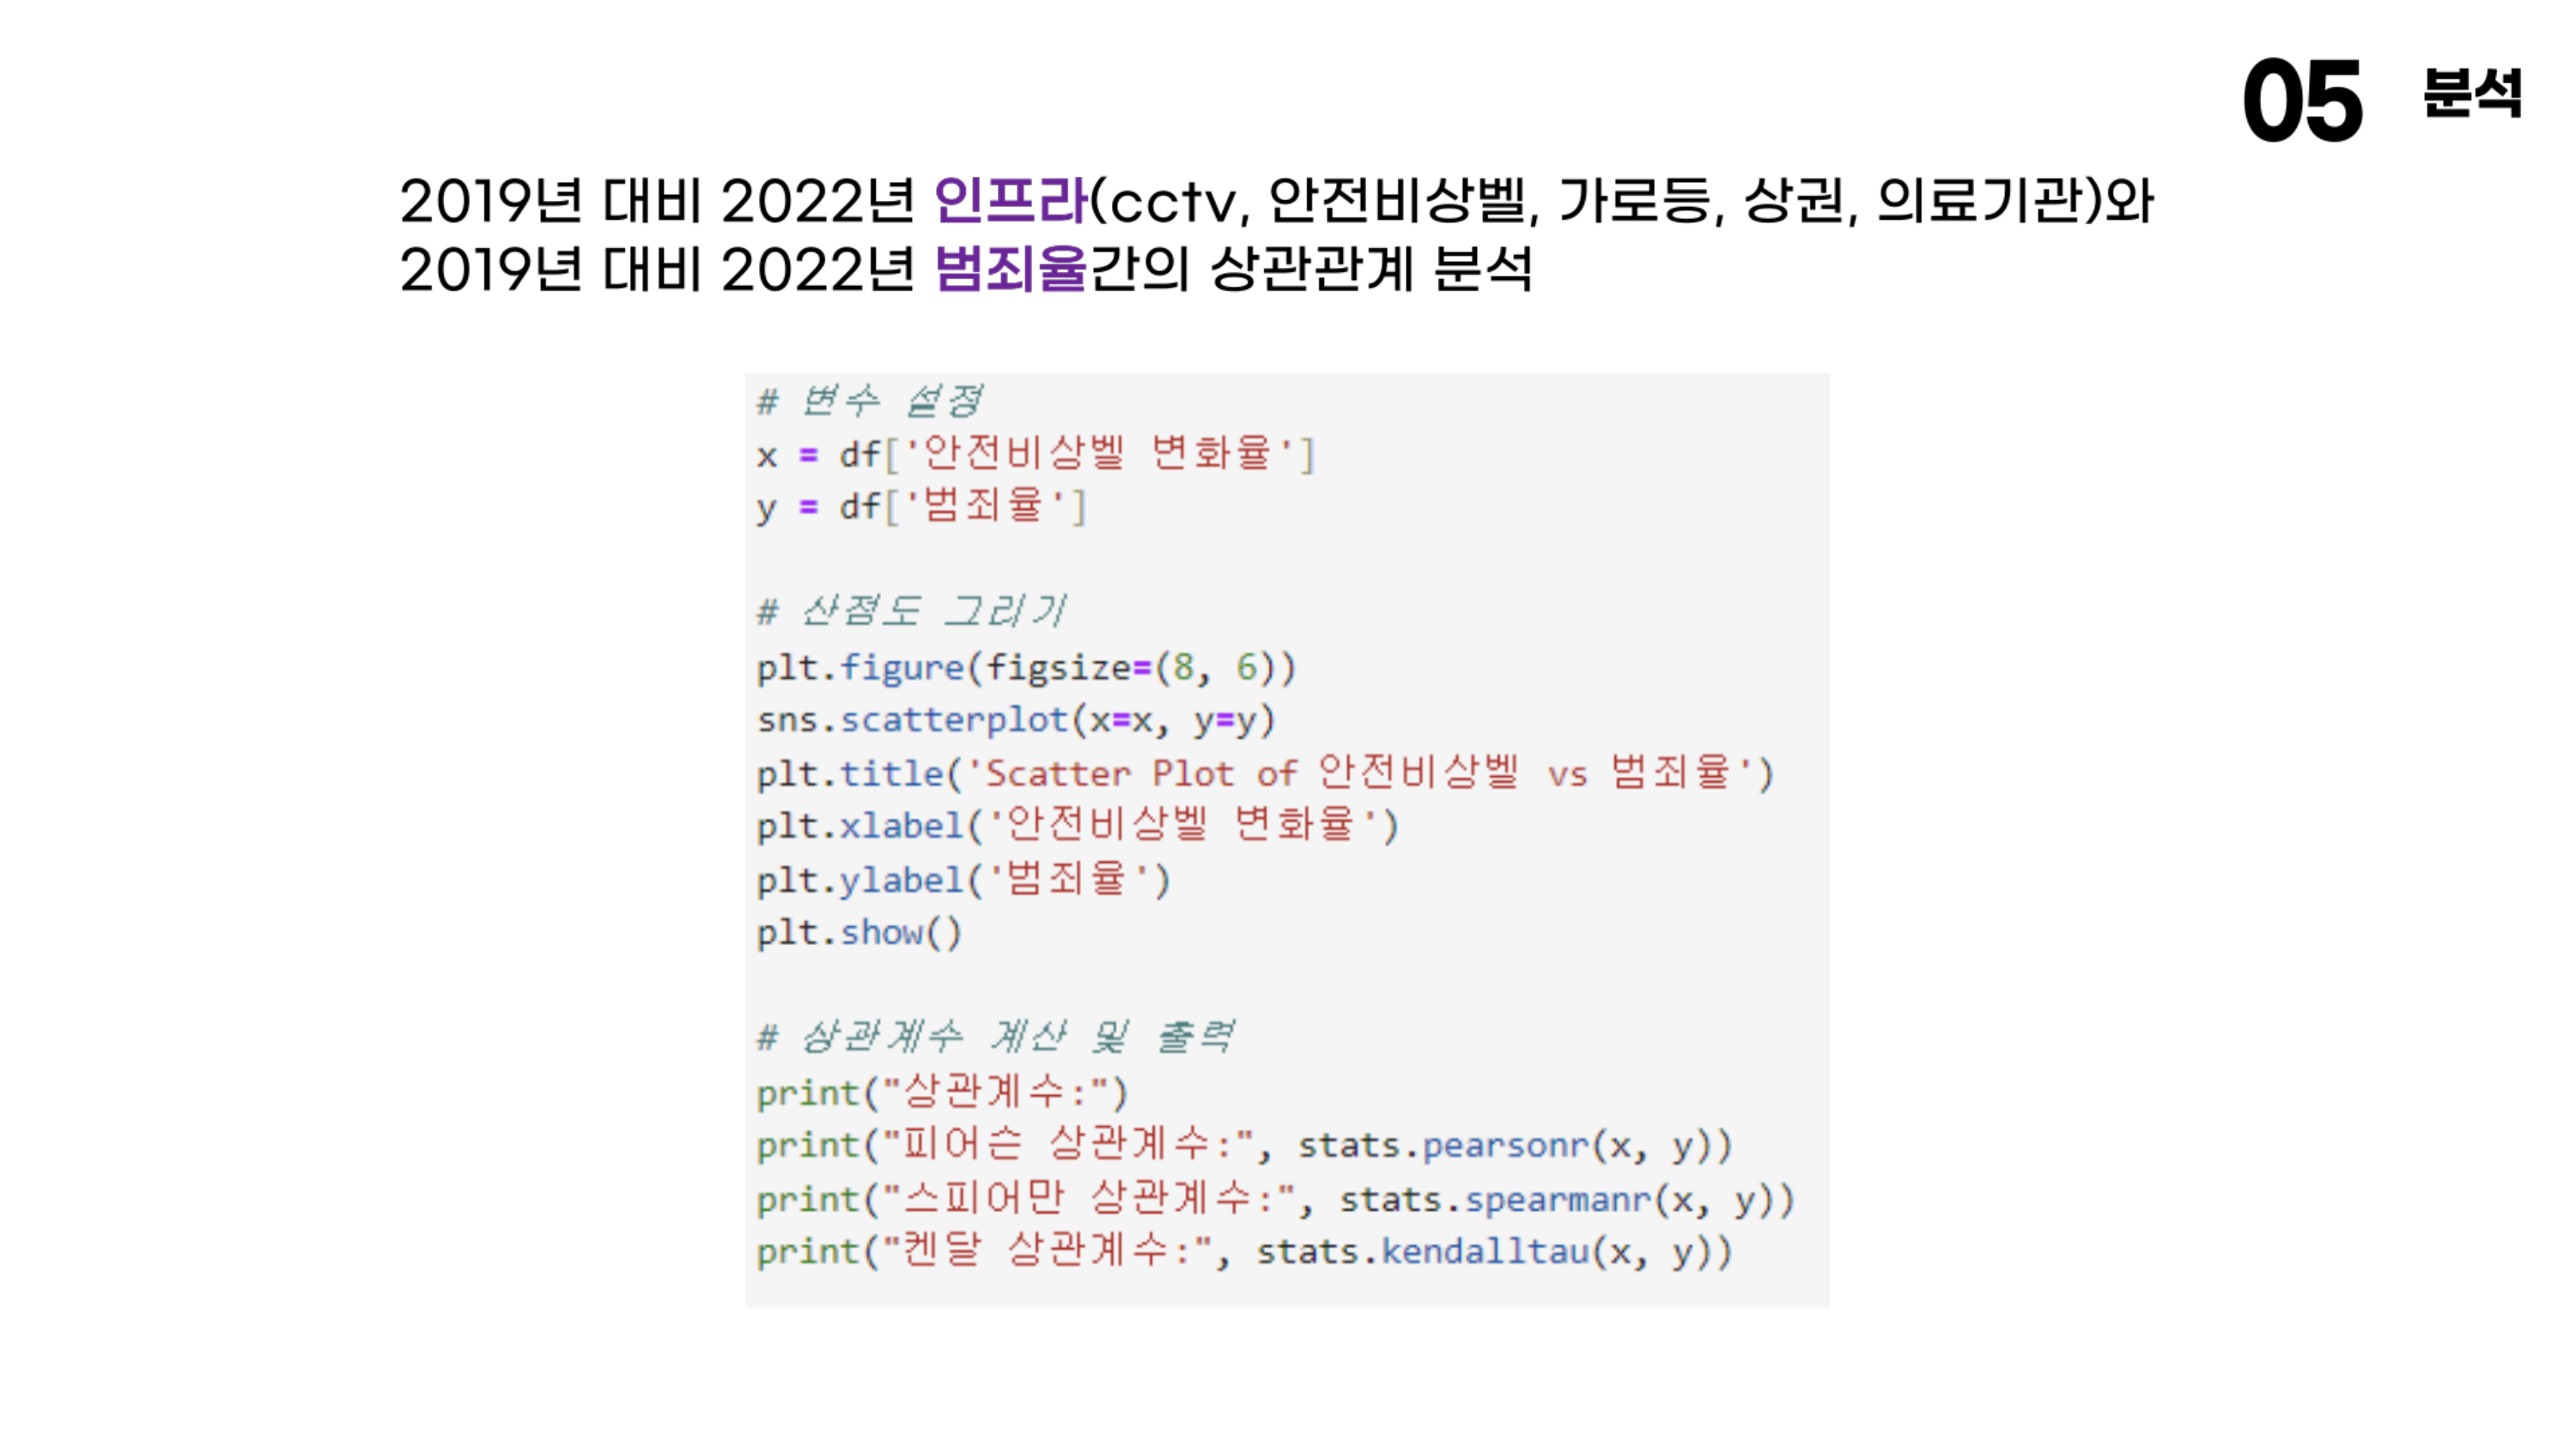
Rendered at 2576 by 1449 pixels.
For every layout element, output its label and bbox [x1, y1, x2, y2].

text_box [2240, 39, 2576, 179]
picture [384, 0, 2576, 430]
text_box [745, 440, 1830, 1307]
